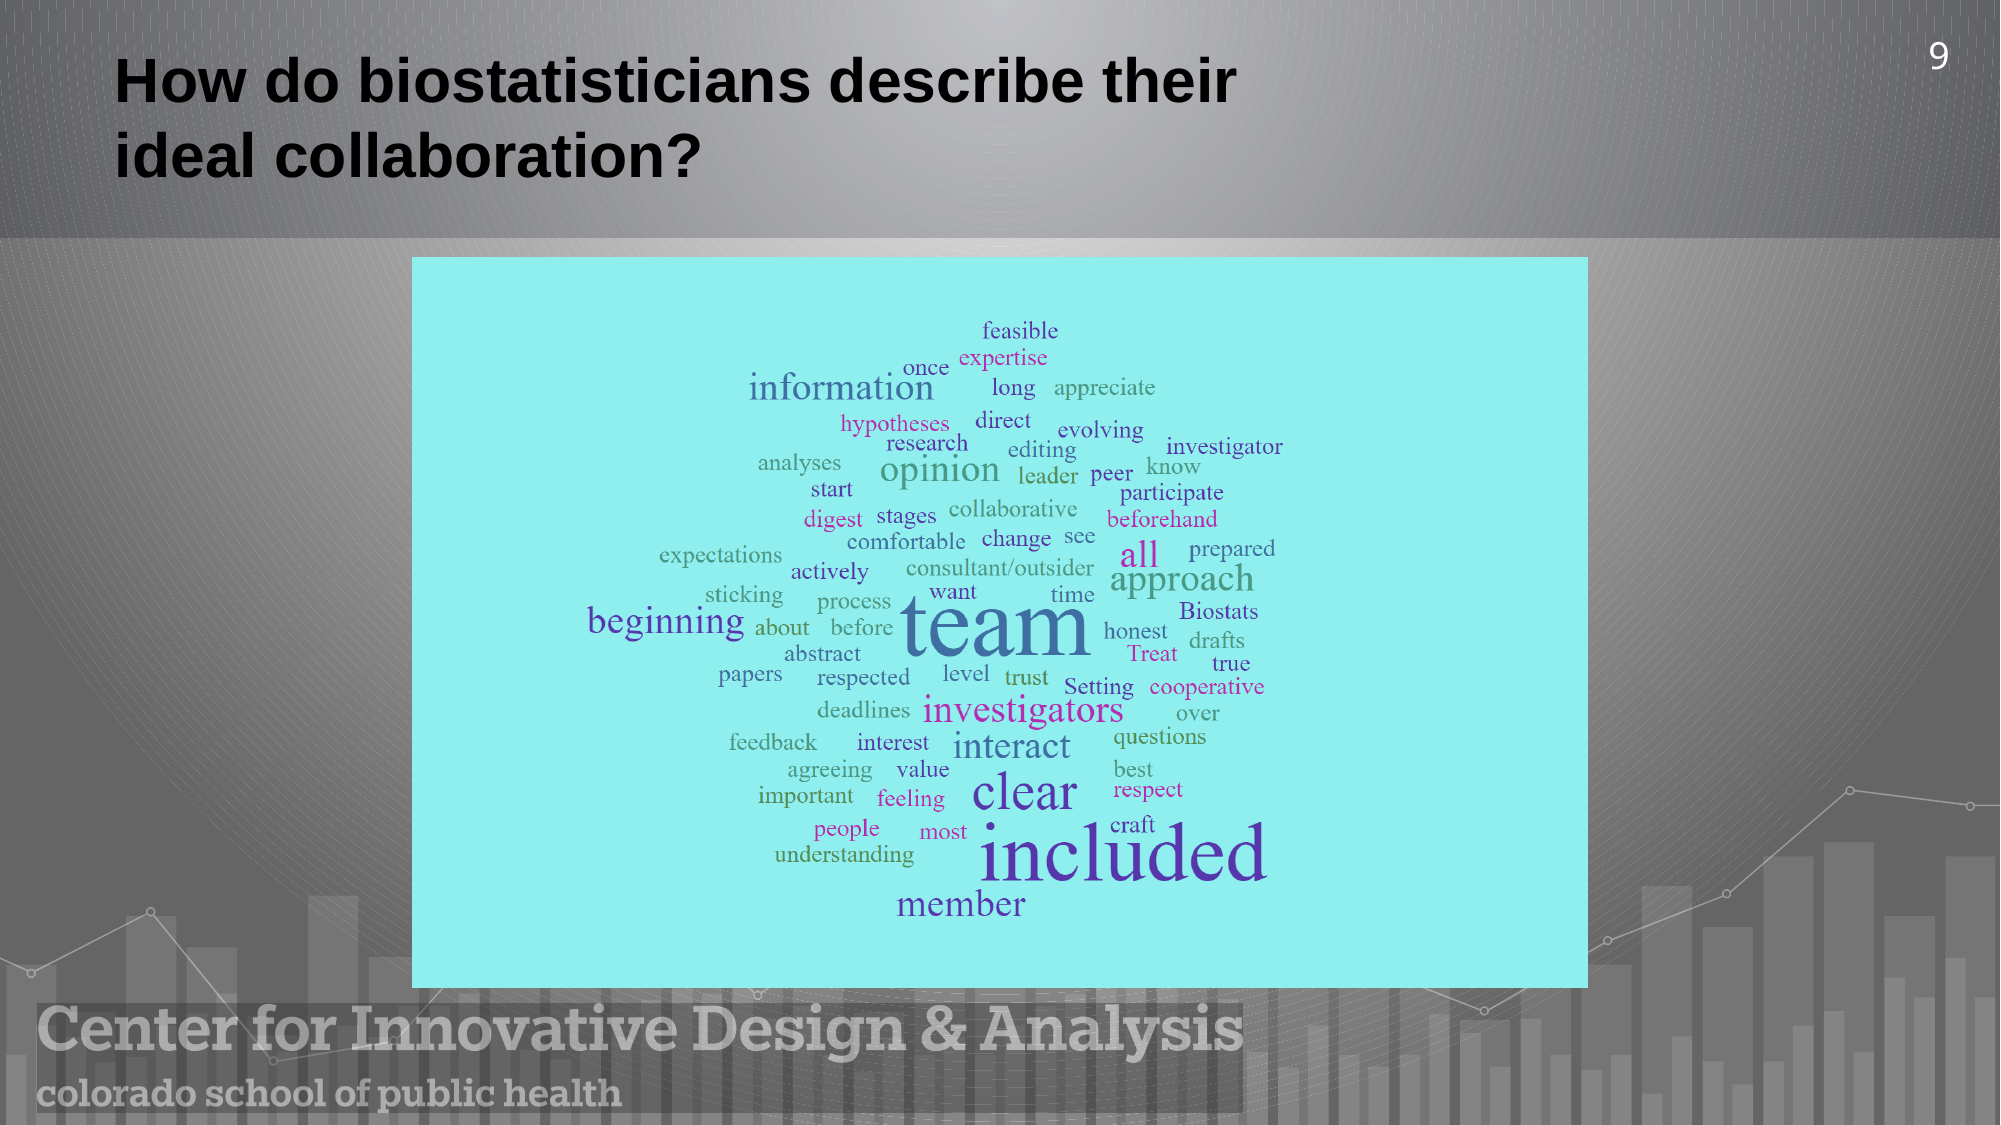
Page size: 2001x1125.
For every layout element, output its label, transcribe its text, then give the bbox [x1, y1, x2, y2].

slide_number 9 [1878, 0, 2000, 118]
title How do biostatisticians describe their ideal collaboration? [99, 37, 1361, 205]
picture [411, 257, 1589, 989]
